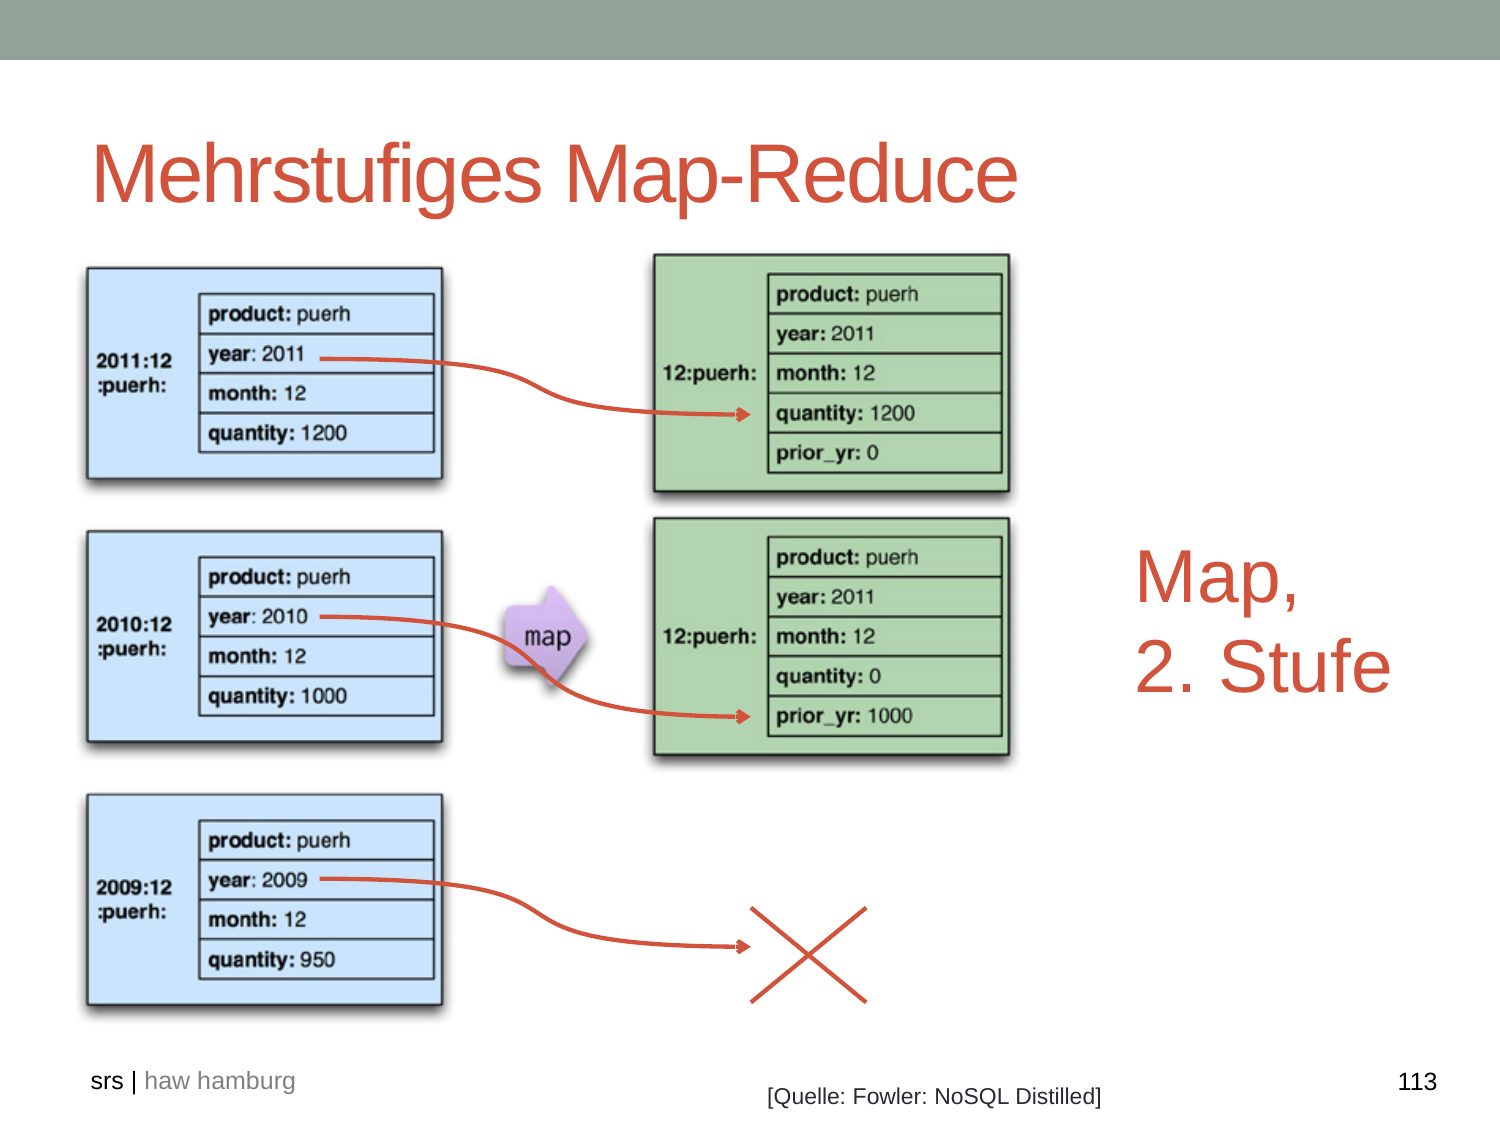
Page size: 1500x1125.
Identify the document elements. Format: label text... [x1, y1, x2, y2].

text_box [319, 358, 752, 415]
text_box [319, 878, 752, 948]
picture [74, 249, 1023, 1026]
title Mehrstufiges Map-Reduce [75, 87, 1425, 250]
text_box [750, 907, 867, 1003]
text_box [319, 616, 752, 717]
text_box [Quelle: Fowler: NoSQL Distilled] [752, 1073, 1117, 1116]
text_box Map, 2. Stufe [1120, 519, 1409, 715]
